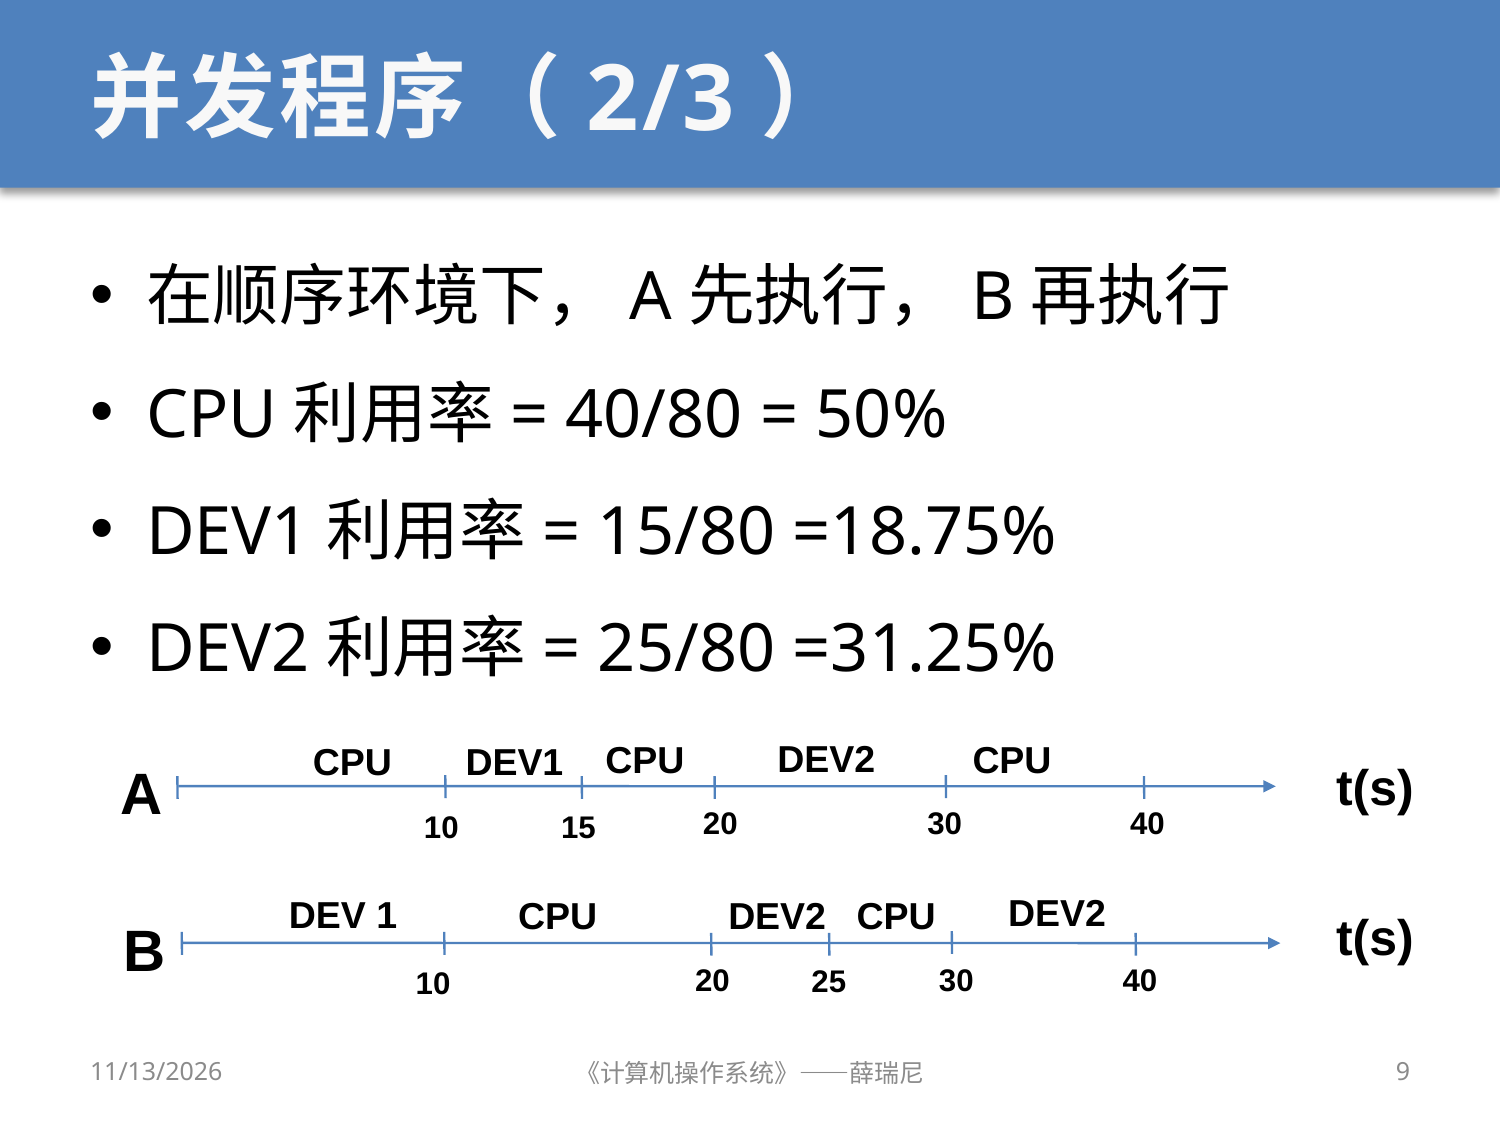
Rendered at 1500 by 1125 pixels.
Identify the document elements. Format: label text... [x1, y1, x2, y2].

list 在顺序环境下，A先执行，B再执行 CPU利用率= 40/80 = 50% DEV1利用率= 15/80 =18.75% DEV2利用率= 25/80 =31.25% [75, 221, 1425, 1021]
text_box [98, 734, 1415, 1001]
footer 《计算机操作系统》——薛瑞尼 [512, 1042, 988, 1103]
slide_number 9 [1074, 1042, 1425, 1103]
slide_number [75, 1042, 425, 1103]
title 并发程序（2/3） [75, 0, 1425, 188]
